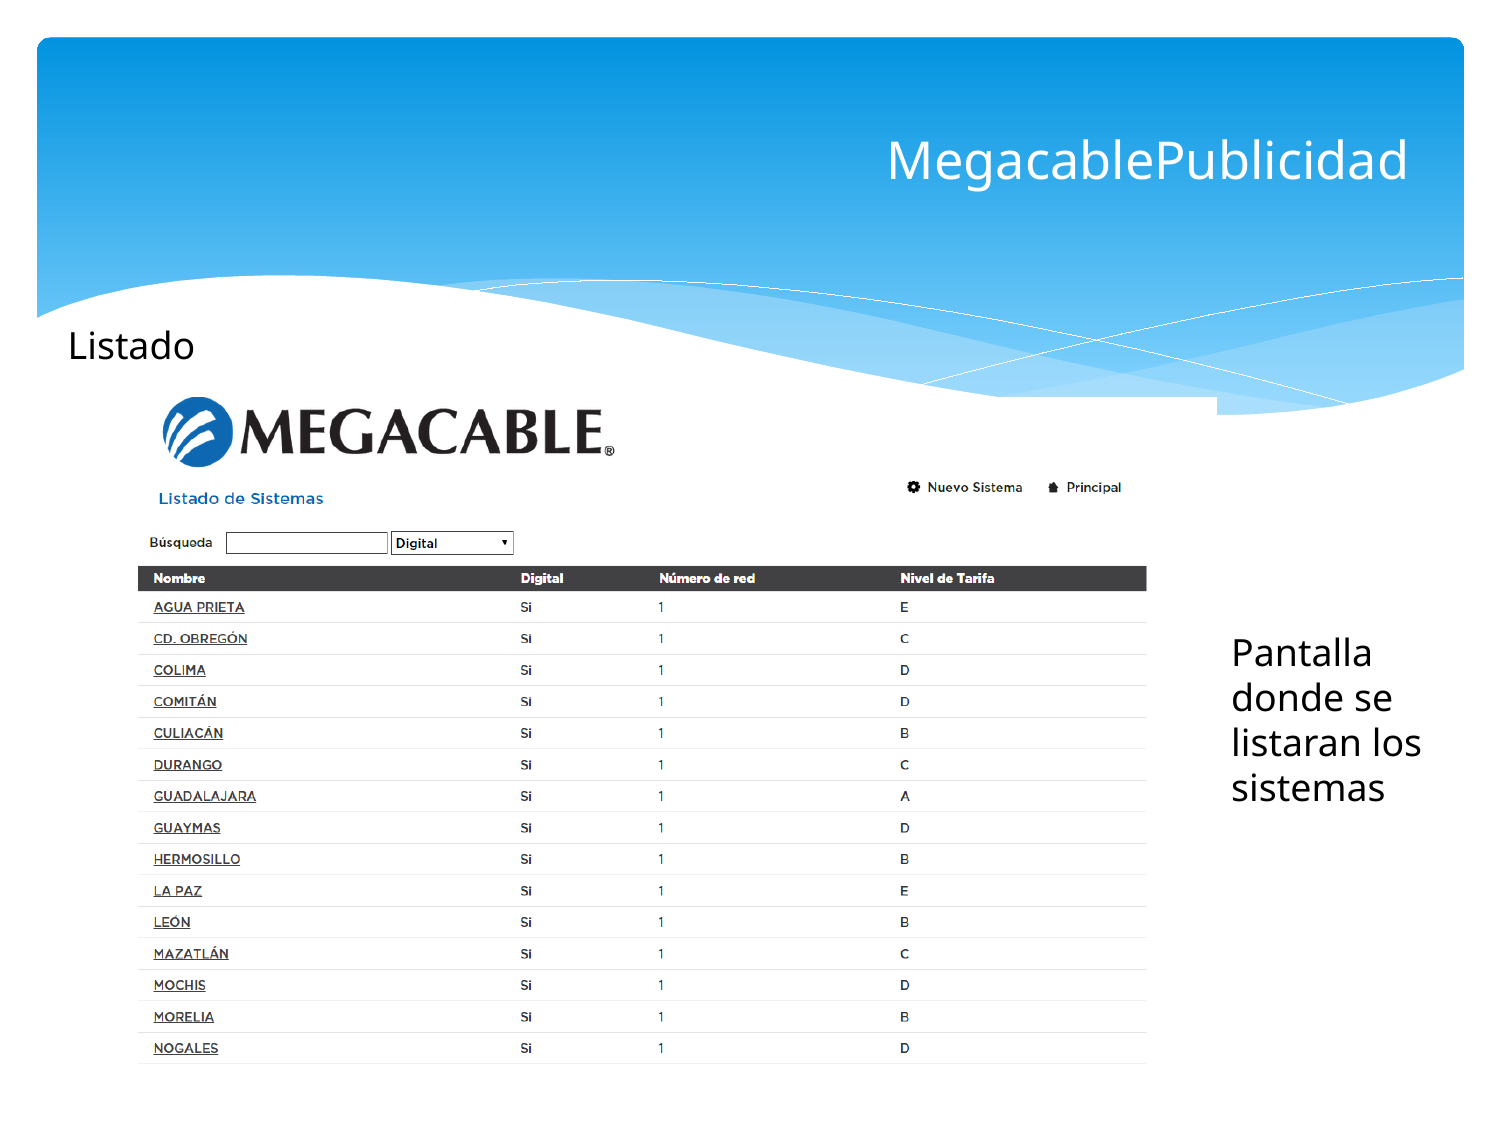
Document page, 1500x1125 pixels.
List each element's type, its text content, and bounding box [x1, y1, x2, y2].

title MegacablePublicidad [75, 55, 1425, 261]
picture [50, 396, 1217, 1064]
text_box Listado [53, 314, 231, 375]
text_box Pantalla donde se listaran los sistemas [1224, 621, 1500, 817]
